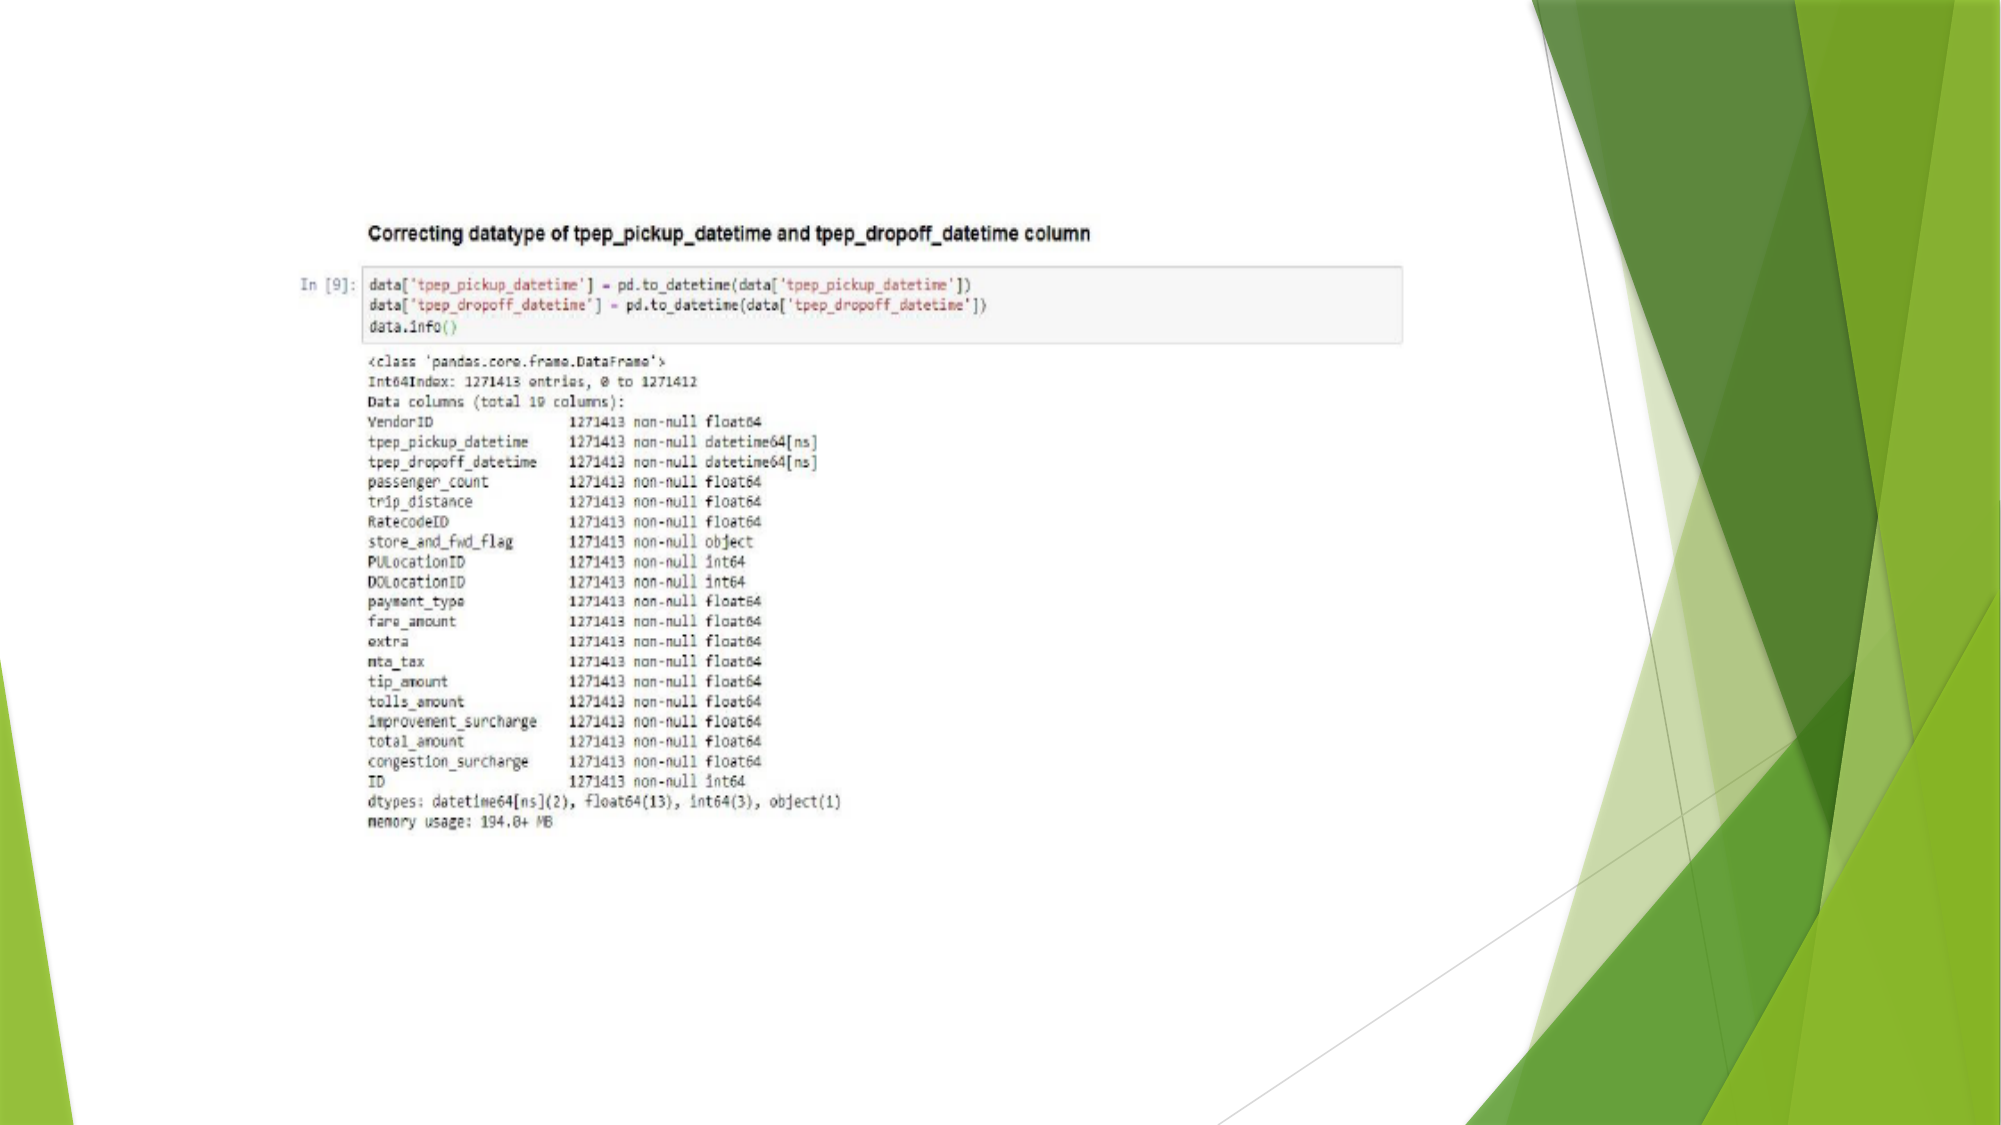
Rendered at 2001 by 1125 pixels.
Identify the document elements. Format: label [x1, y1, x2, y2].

list [271, 210, 1468, 919]
